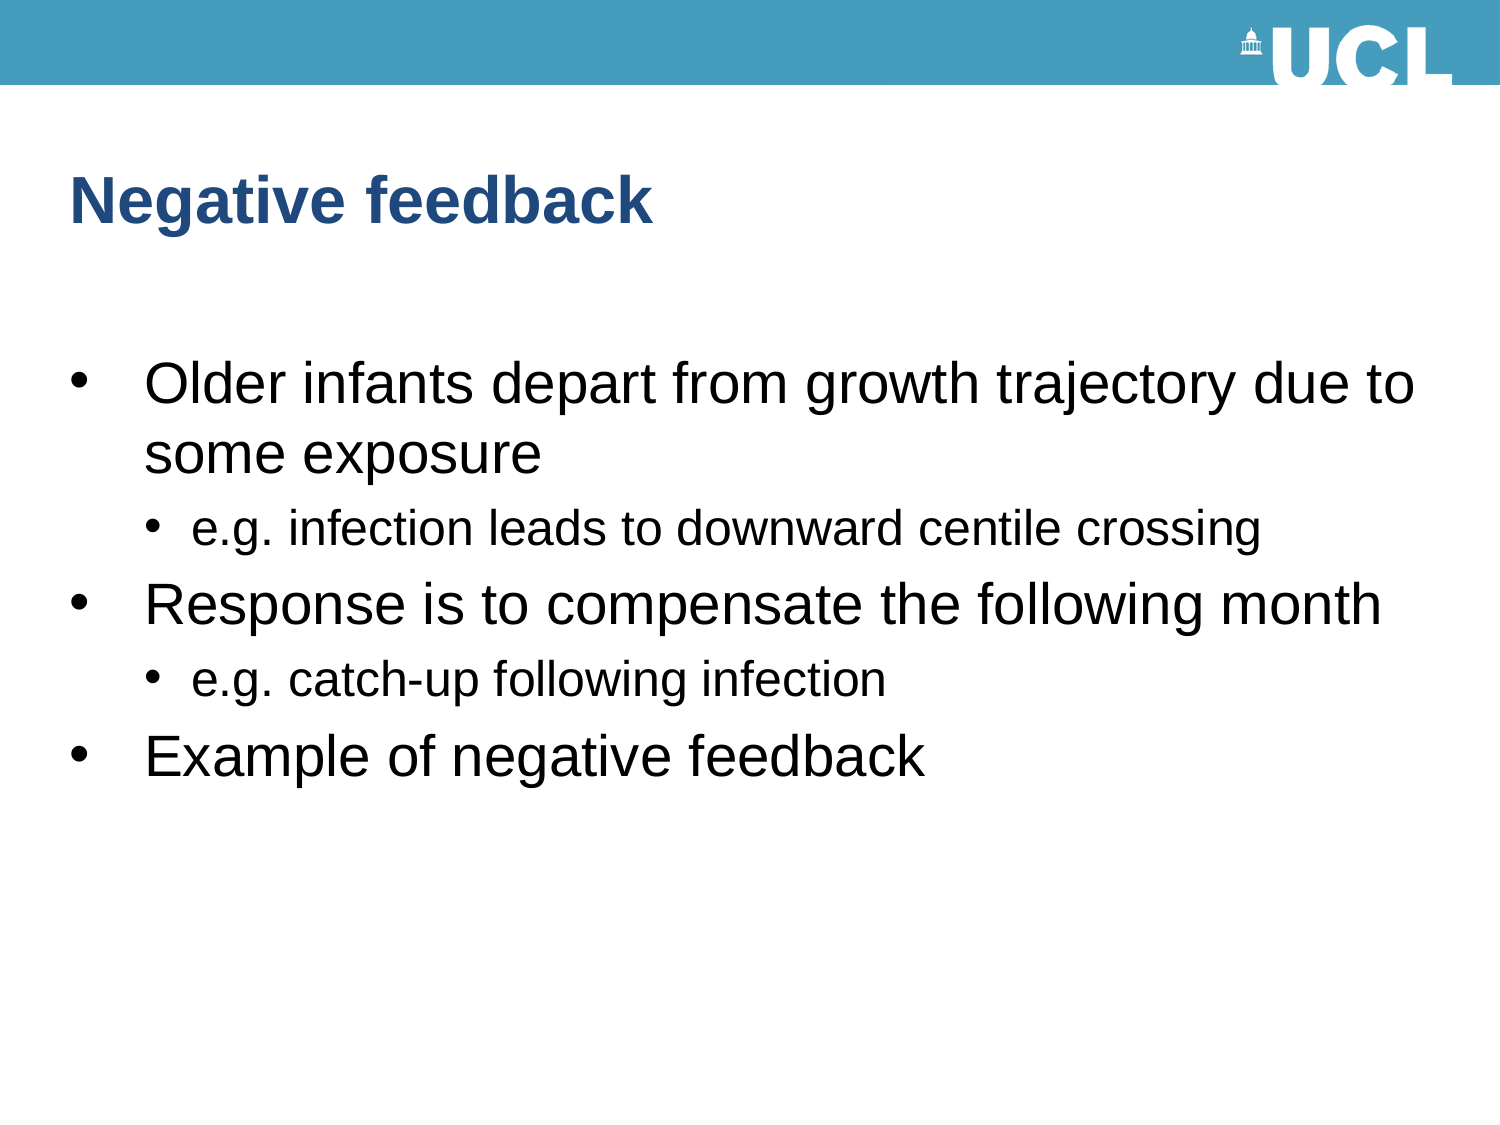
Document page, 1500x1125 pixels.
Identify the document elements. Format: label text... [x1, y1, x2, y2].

title Negative feedback [54, 148, 1500, 313]
list Older infants depart from growth trajectory due to some exposure e.g. infection leads to downward centile crossing Response is to compensate the following month e.g. catch-up following infection Example of negative feedback [54, 337, 1447, 1012]
picture [0, 0, 1500, 85]
